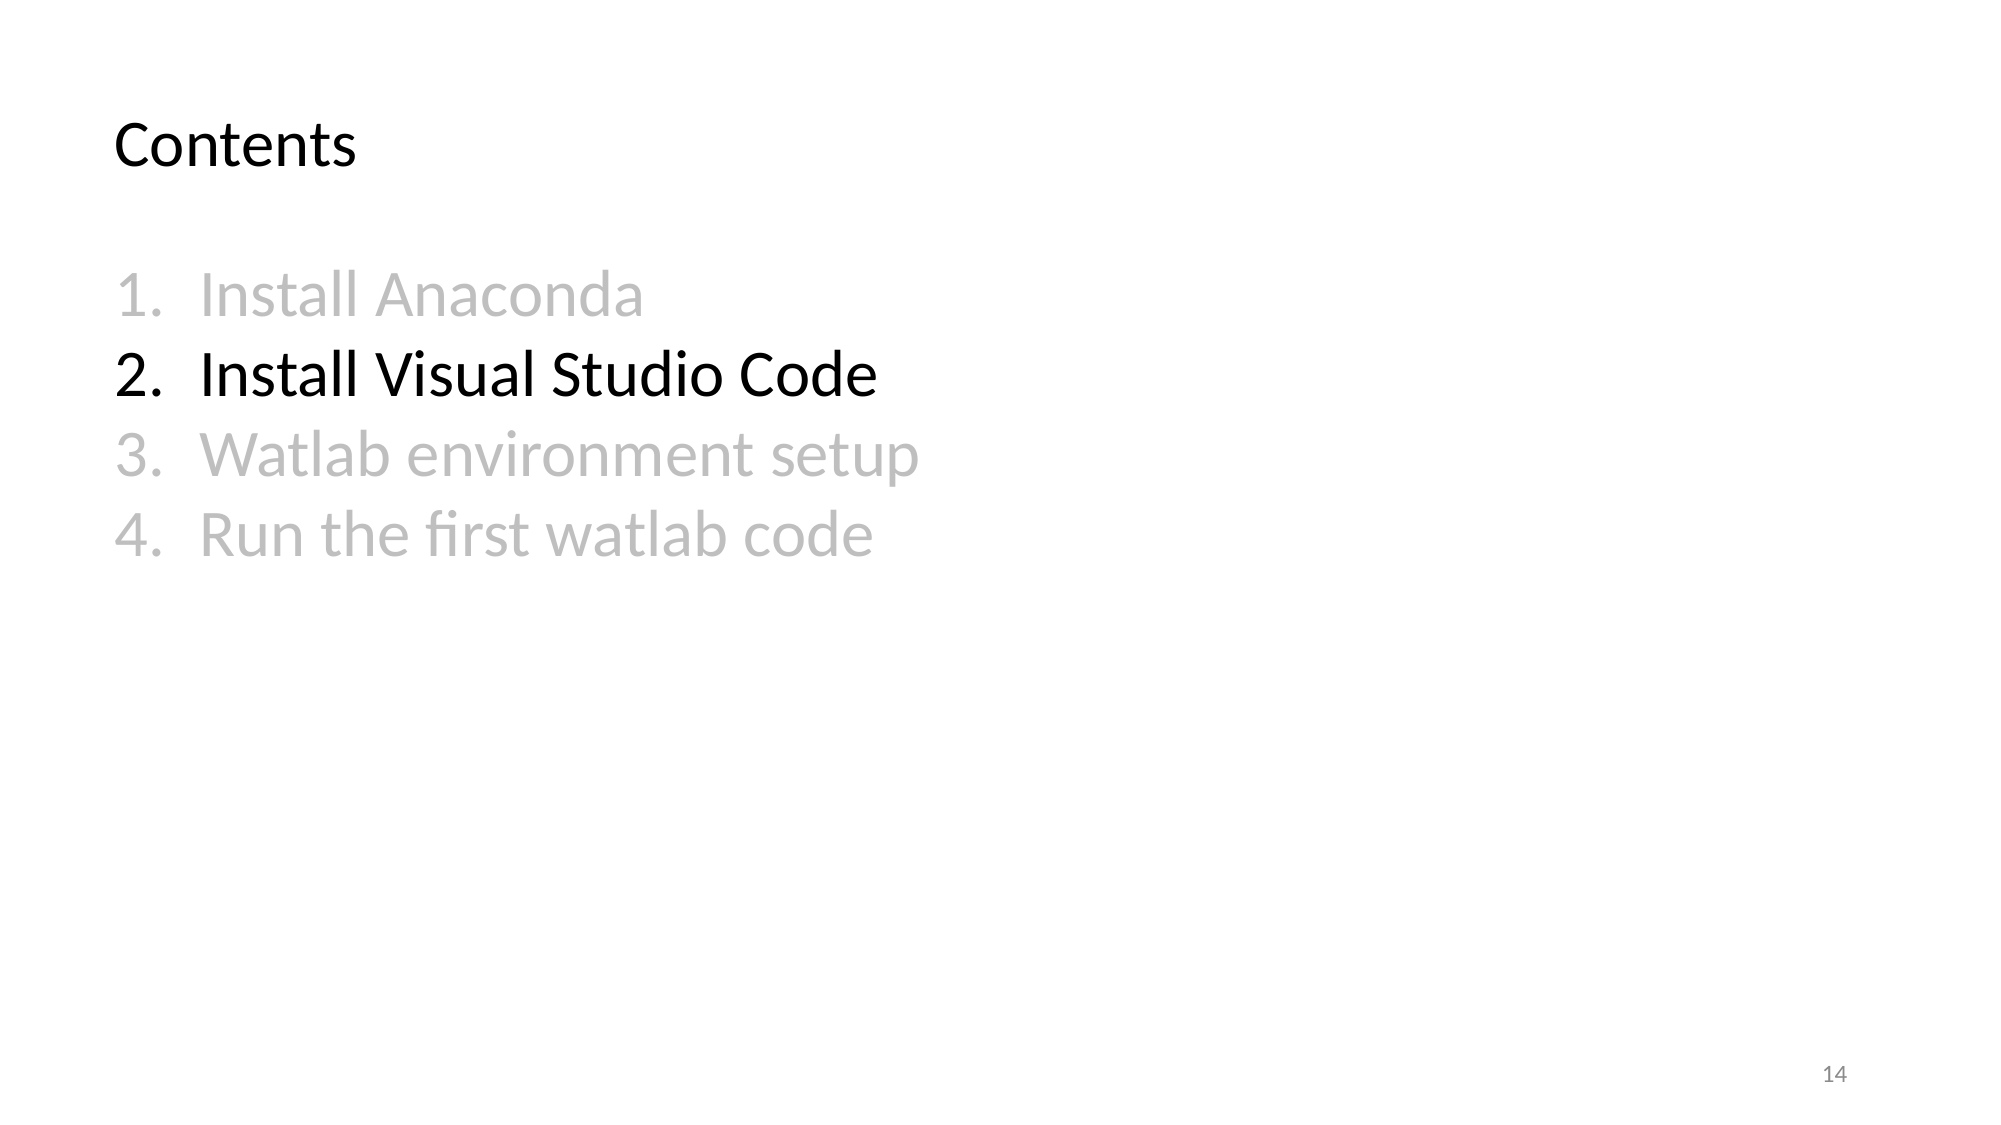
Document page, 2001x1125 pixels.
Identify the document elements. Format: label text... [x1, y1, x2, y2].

slide_number 14 [1412, 1042, 1863, 1103]
text_box Contents [99, 92, 1331, 188]
text_box Install Anaconda Install Visual Studio Code Watlab environment setup Run the first watlab code [99, 242, 1331, 578]
